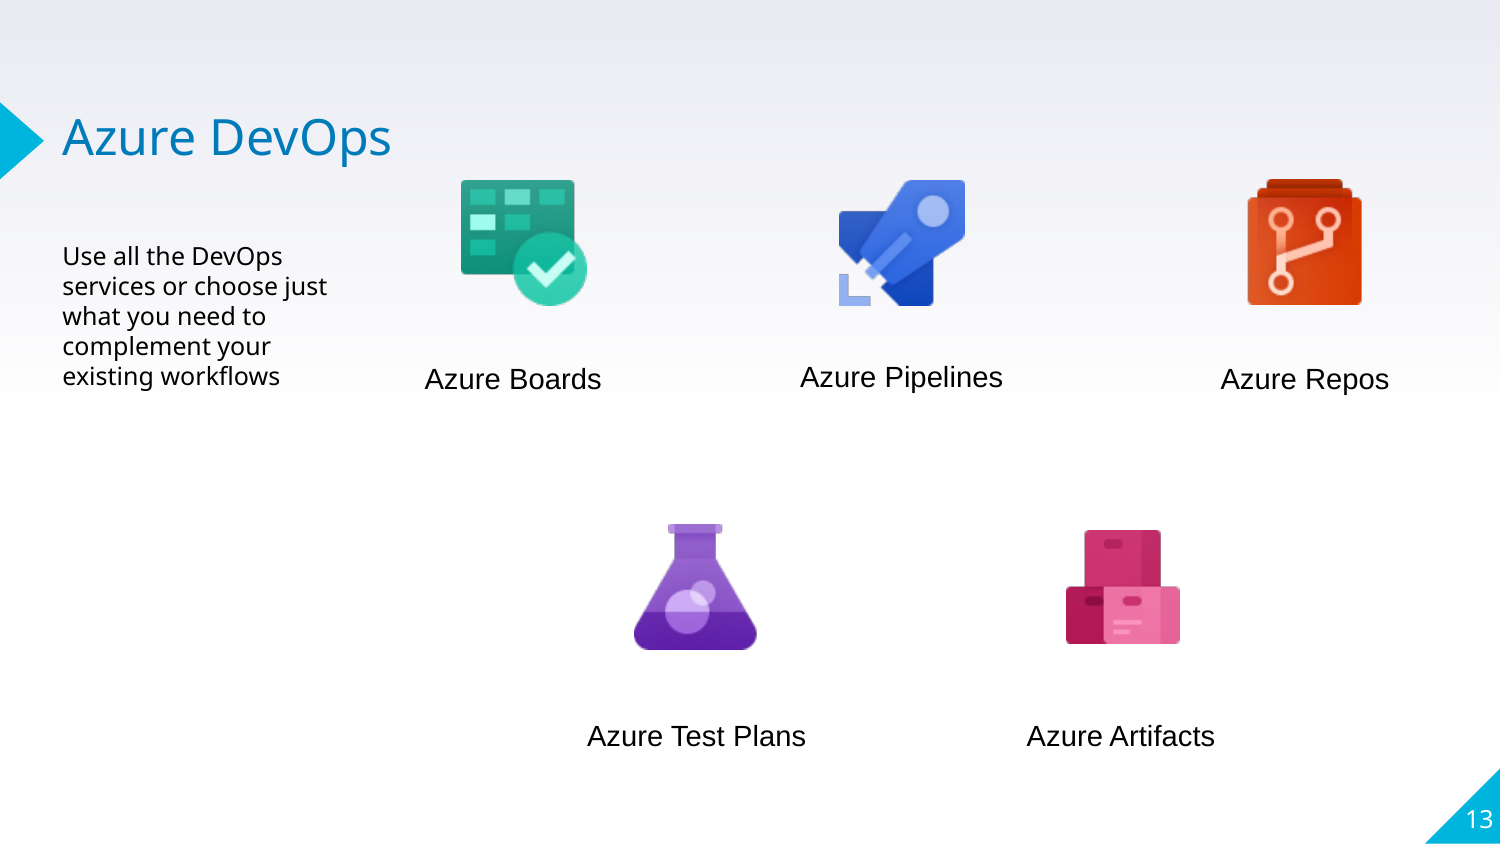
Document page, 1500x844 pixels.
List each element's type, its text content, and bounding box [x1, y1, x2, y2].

picture [634, 524, 760, 650]
text_box Azure Artifacts [1011, 710, 1231, 760]
slide_number 13 [1418, 760, 1494, 838]
picture [461, 179, 588, 306]
picture [839, 179, 965, 306]
text_box Use all the DevOps services or choose just what you need to complement your existing workflows [62, 240, 355, 743]
text_box Azure Test Plans [572, 710, 822, 760]
text_box Azure Pipelines [785, 351, 1019, 401]
text_box Azure Boards [409, 352, 618, 403]
picture [1242, 179, 1369, 305]
picture [1066, 530, 1180, 644]
text_box Azure Repos [1205, 352, 1405, 403]
title Azure DevOps [62, 102, 475, 180]
